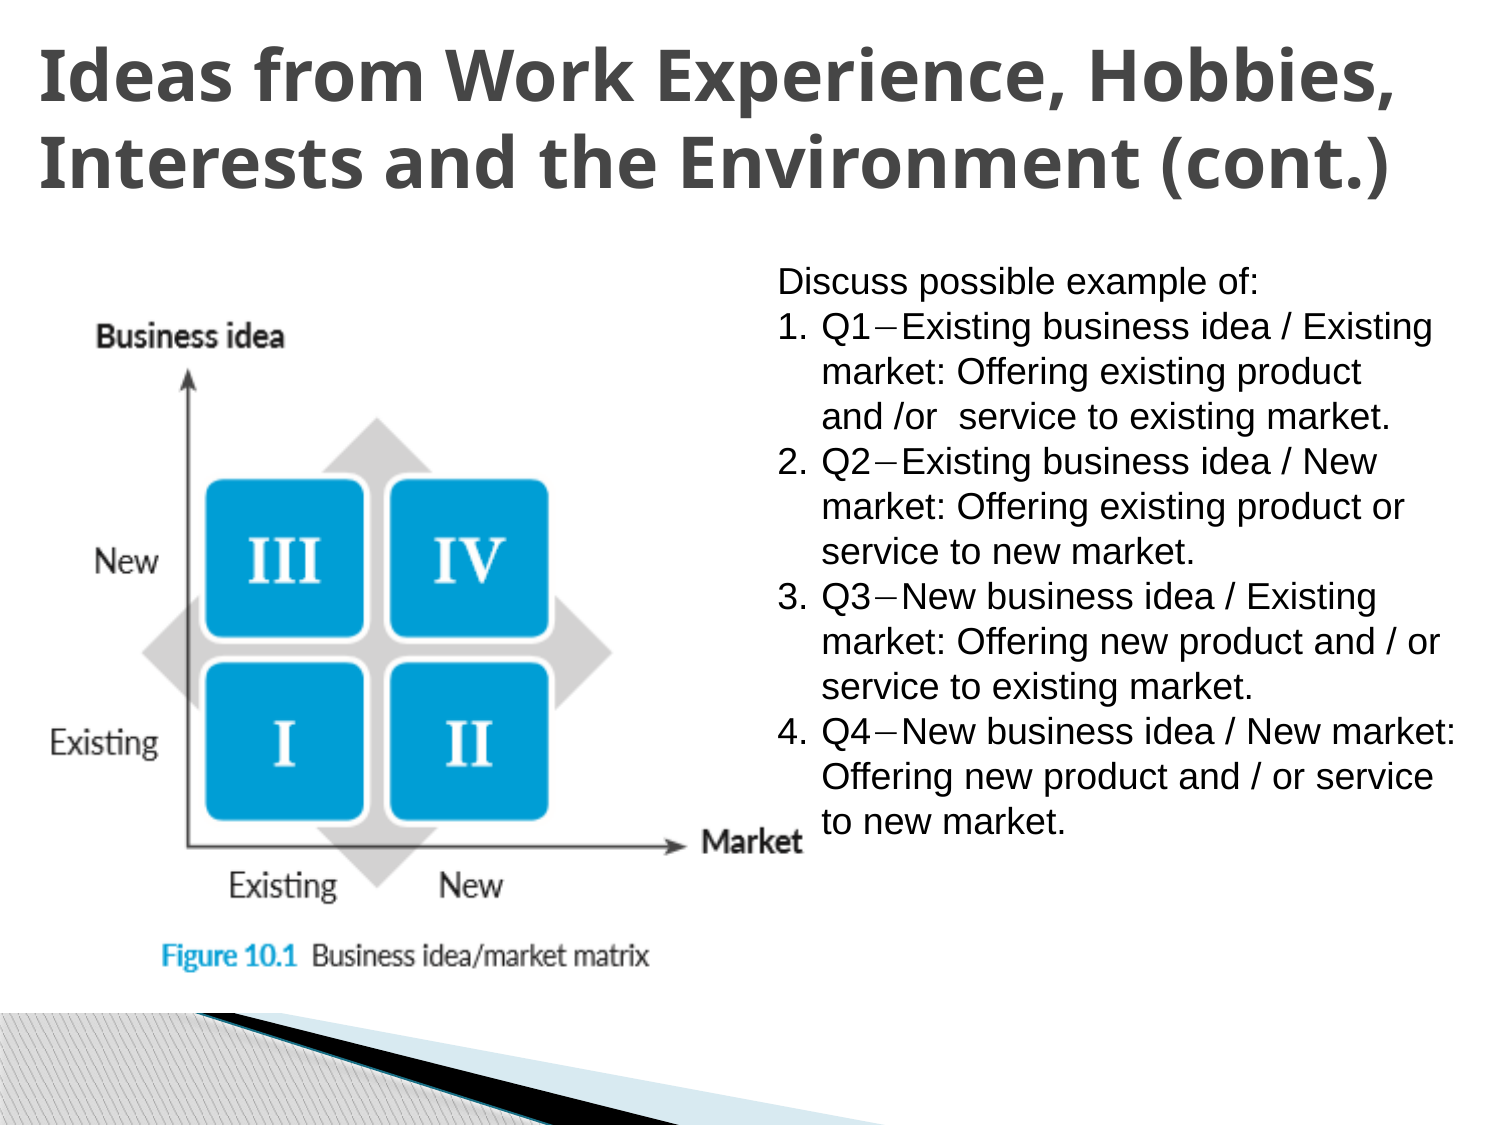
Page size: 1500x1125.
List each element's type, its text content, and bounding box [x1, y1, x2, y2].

picture [0, 270, 849, 1013]
title Ideas from Work Experience, Hobbies, Interests and the Environment (cont.) [24, 0, 1500, 233]
text_box Discuss possible example of: Q1Existing business idea / Existing market: Offering existing product and /or service to existing market. Q2Existing business idea / New market: Offering existing product or service to new market. Q3New business idea / Existing market: Offering new product and / or service to existing market. Q4New business idea / New market: Offering new product and / or service to new market. [762, 249, 1475, 985]
